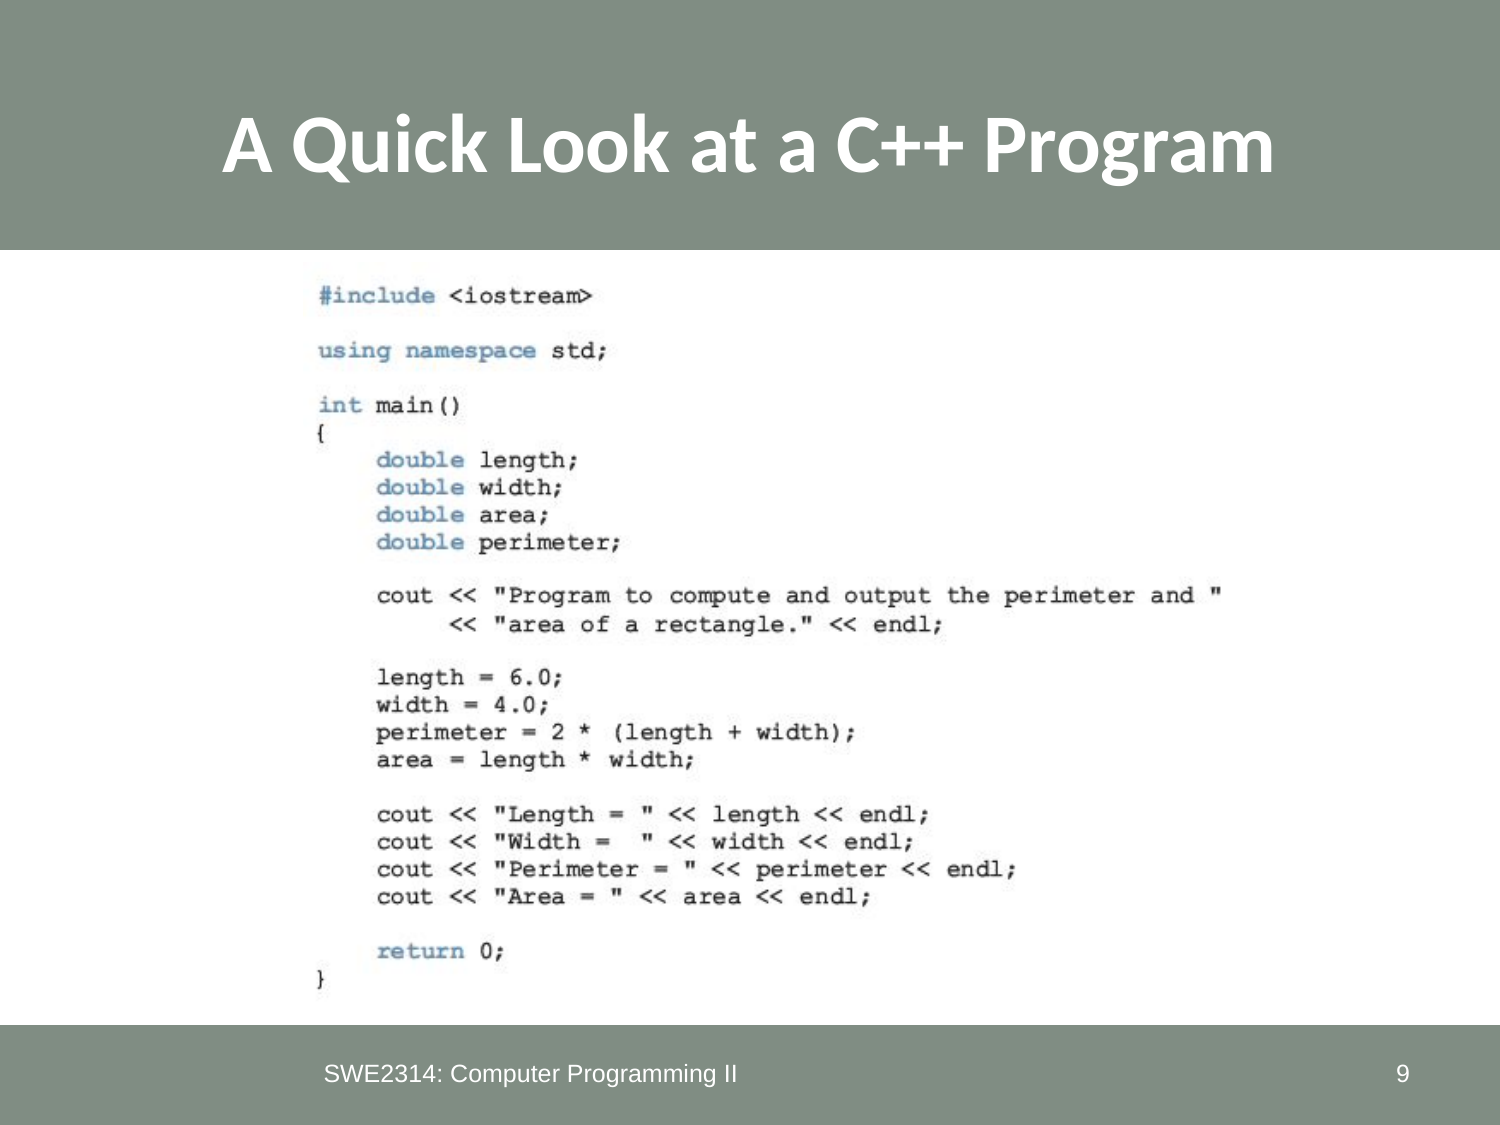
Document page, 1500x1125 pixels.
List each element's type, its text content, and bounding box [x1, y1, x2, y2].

picture [303, 262, 1272, 1003]
title A Quick Look at a C++ Program [75, 45, 1425, 233]
footer SWE2314: Computer Programming II [75, 1042, 988, 1103]
slide_number 9 [1074, 1042, 1425, 1103]
